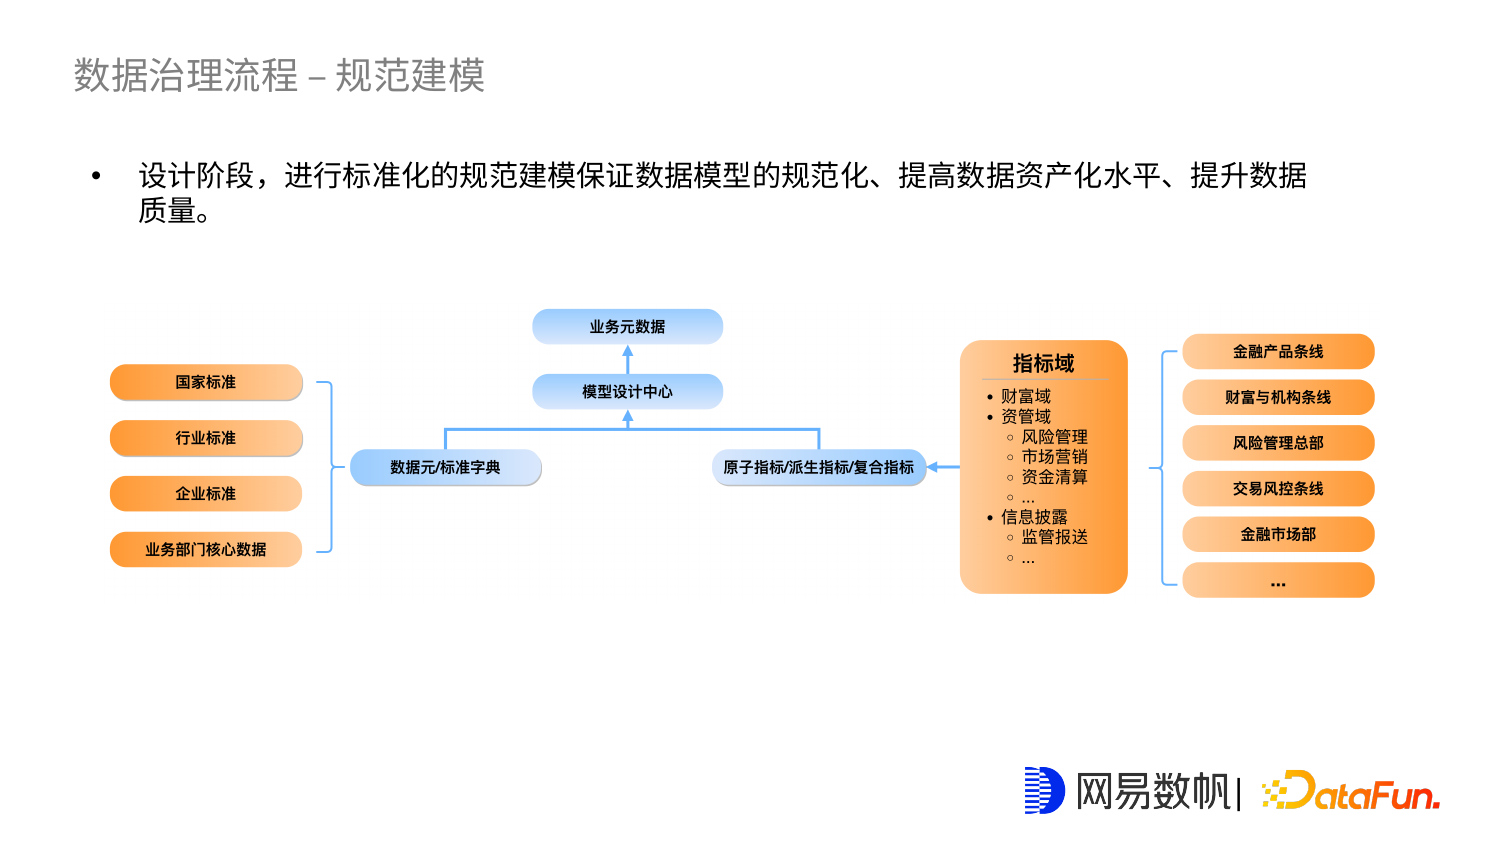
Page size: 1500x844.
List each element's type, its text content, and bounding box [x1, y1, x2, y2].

text_box 设计阶段，进行标准化的规范建模保证数据模型的规范化、提高数据资产化水平、提升数据质量。 [76, 150, 1329, 235]
picture [1025, 767, 1231, 814]
picture [1245, 764, 1461, 818]
text_box | [1215, 760, 1263, 821]
picture [104, 303, 1381, 603]
text_box 数据治理流程 – 规范建模 [57, 43, 502, 105]
